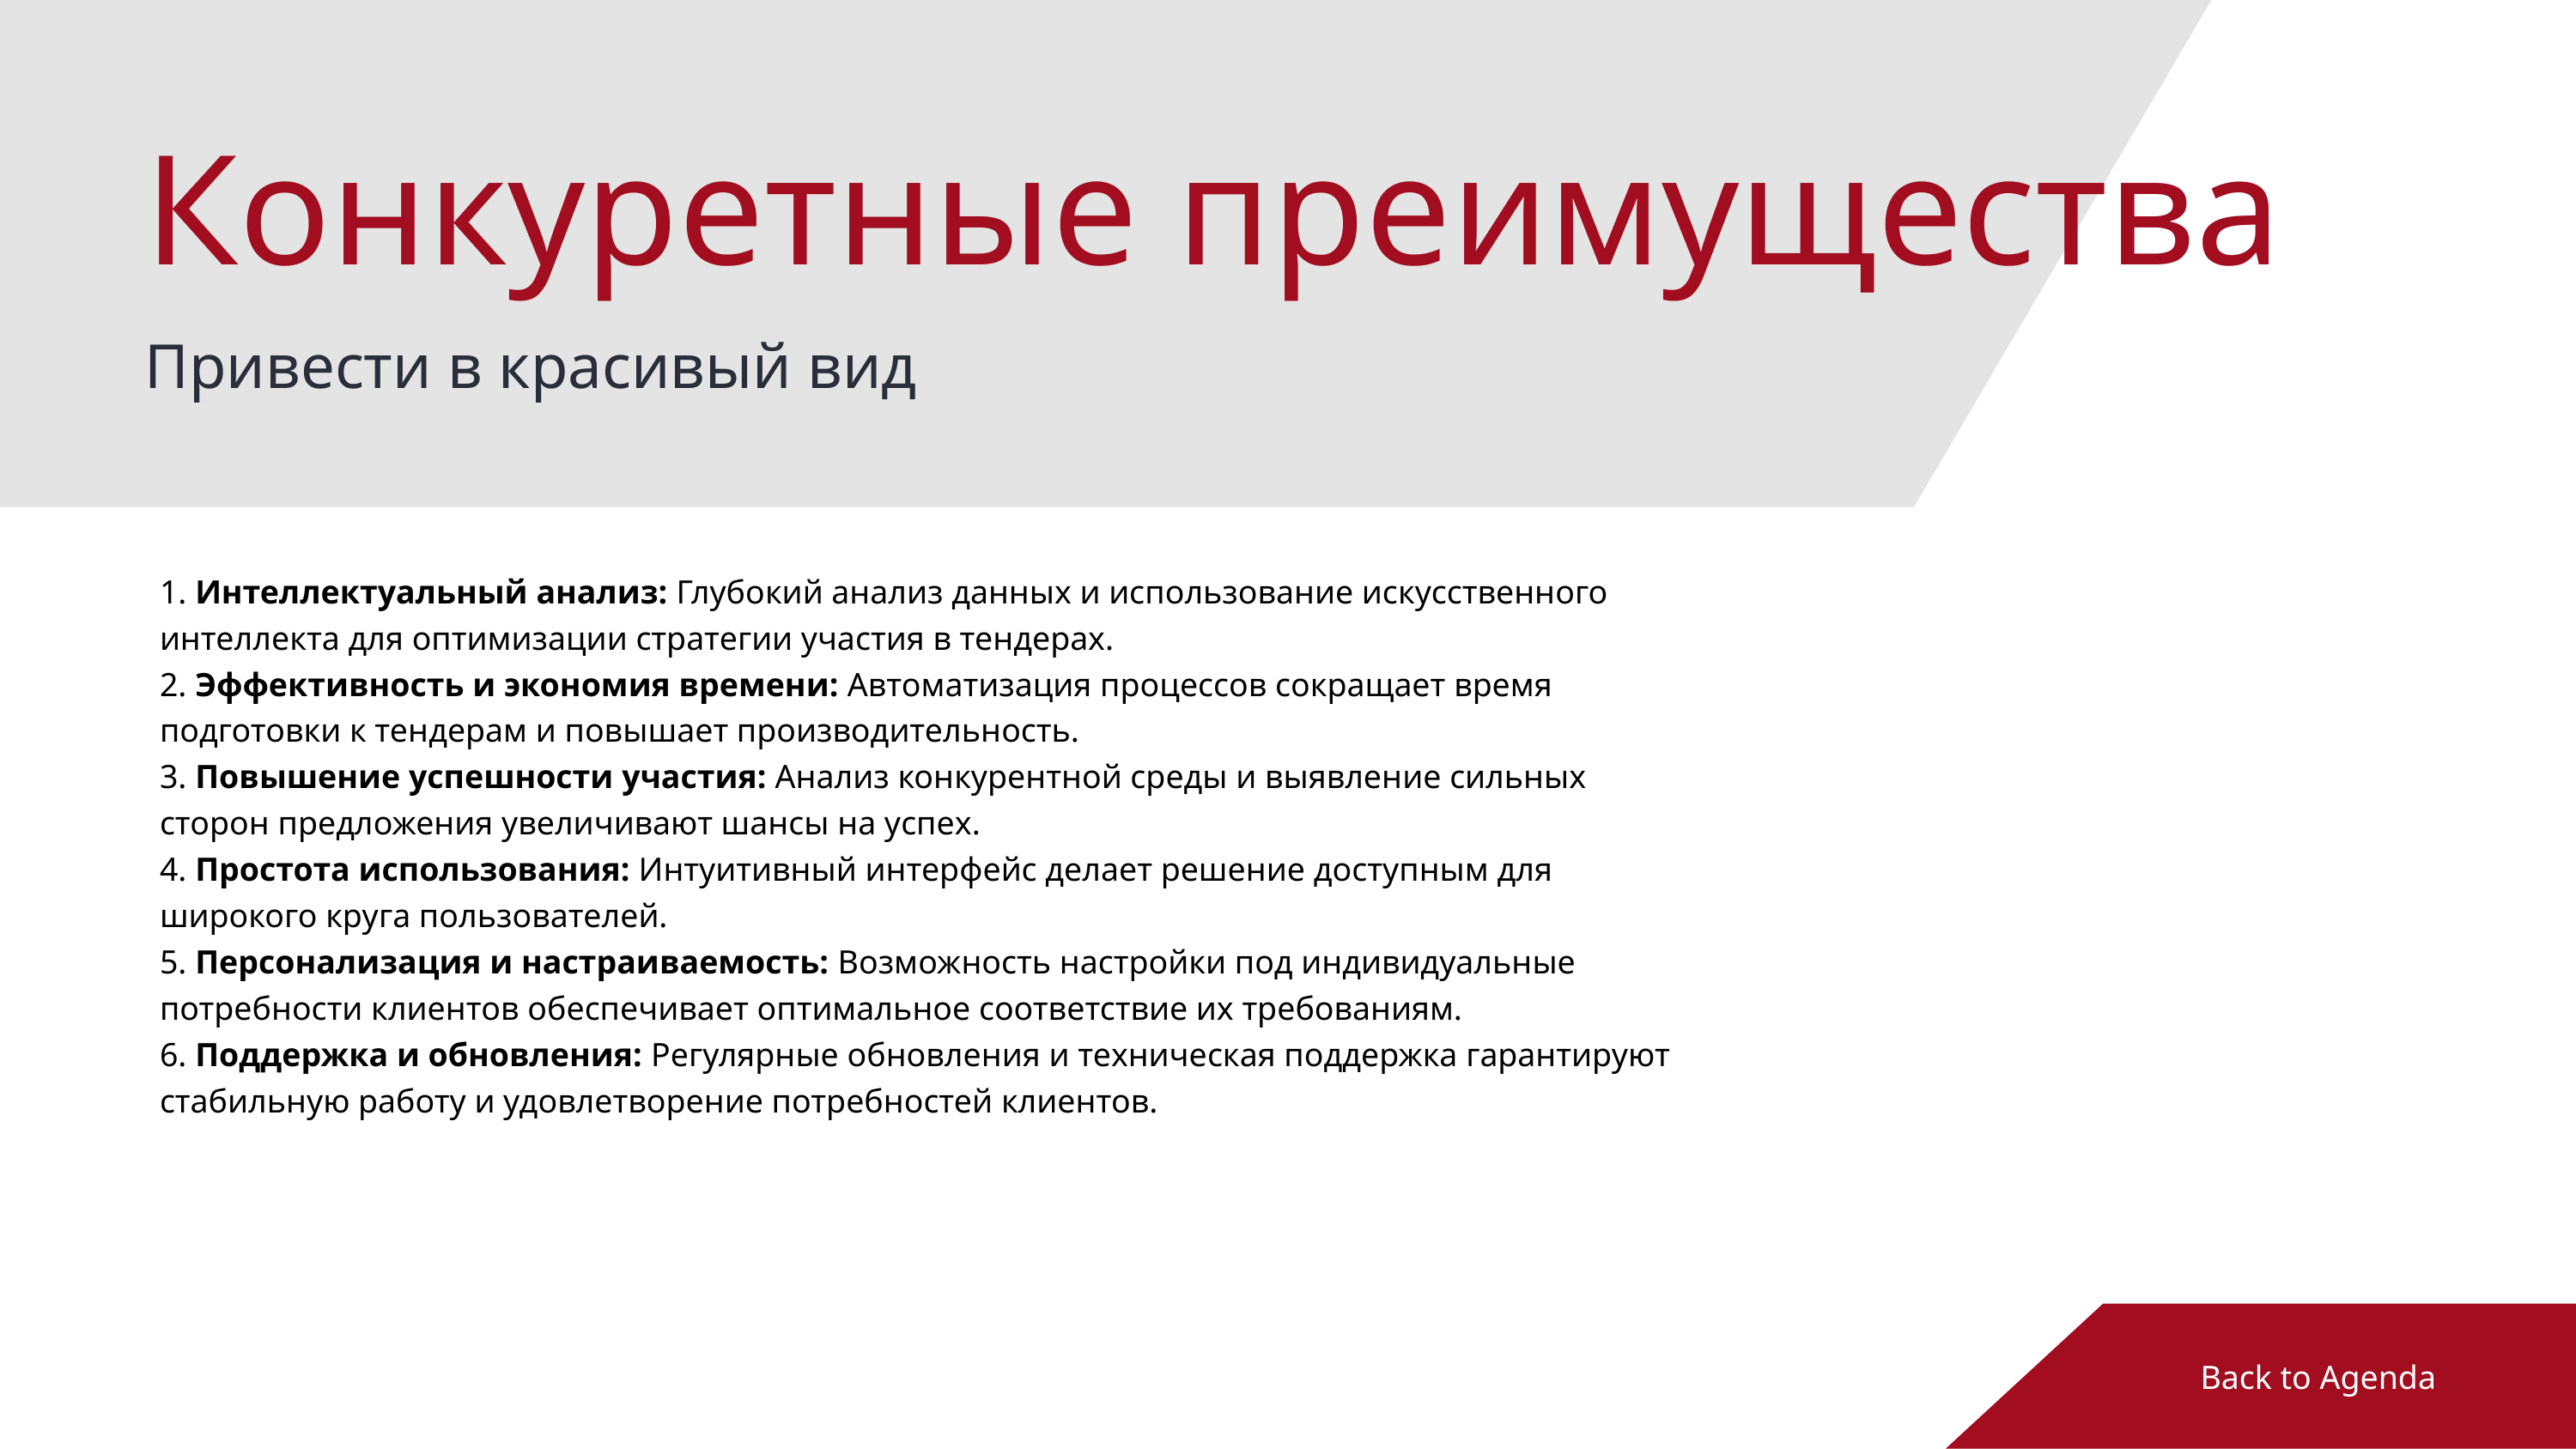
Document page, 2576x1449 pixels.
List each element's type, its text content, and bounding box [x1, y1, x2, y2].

text_box 1. Интеллектуальный анализ: Глубокий анализ данных и использование искусственного интеллекта для оптимизации стратегии участия в тендерах. 2. Эффективность и экономия времени: Автоматизация процессов сокращает время подготовки к тендерам и повышает производительность. 3. Повышение успешности участия: Анализ конкурентной среды и выявление сильных сторон предложения увеличивают шансы на успех. 4. Простота использования: Интуитивный интерфейс делает решение доступным для широкого круга пользователей. 5. Персонализация и настраиваемость: Возможность настройки под индивидуальные потребности клиентов обеспечивает оптимальное соответствие их требованиям. 6. Поддержка и обновления: Регулярные обновления и техническая поддержка гарантируют стабильную работу и удовлетворение потребностей клиентов. [147, 557, 1710, 1126]
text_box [1945, 1303, 2576, 1449]
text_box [0, 0, 2244, 507]
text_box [144, 112, 2330, 474]
